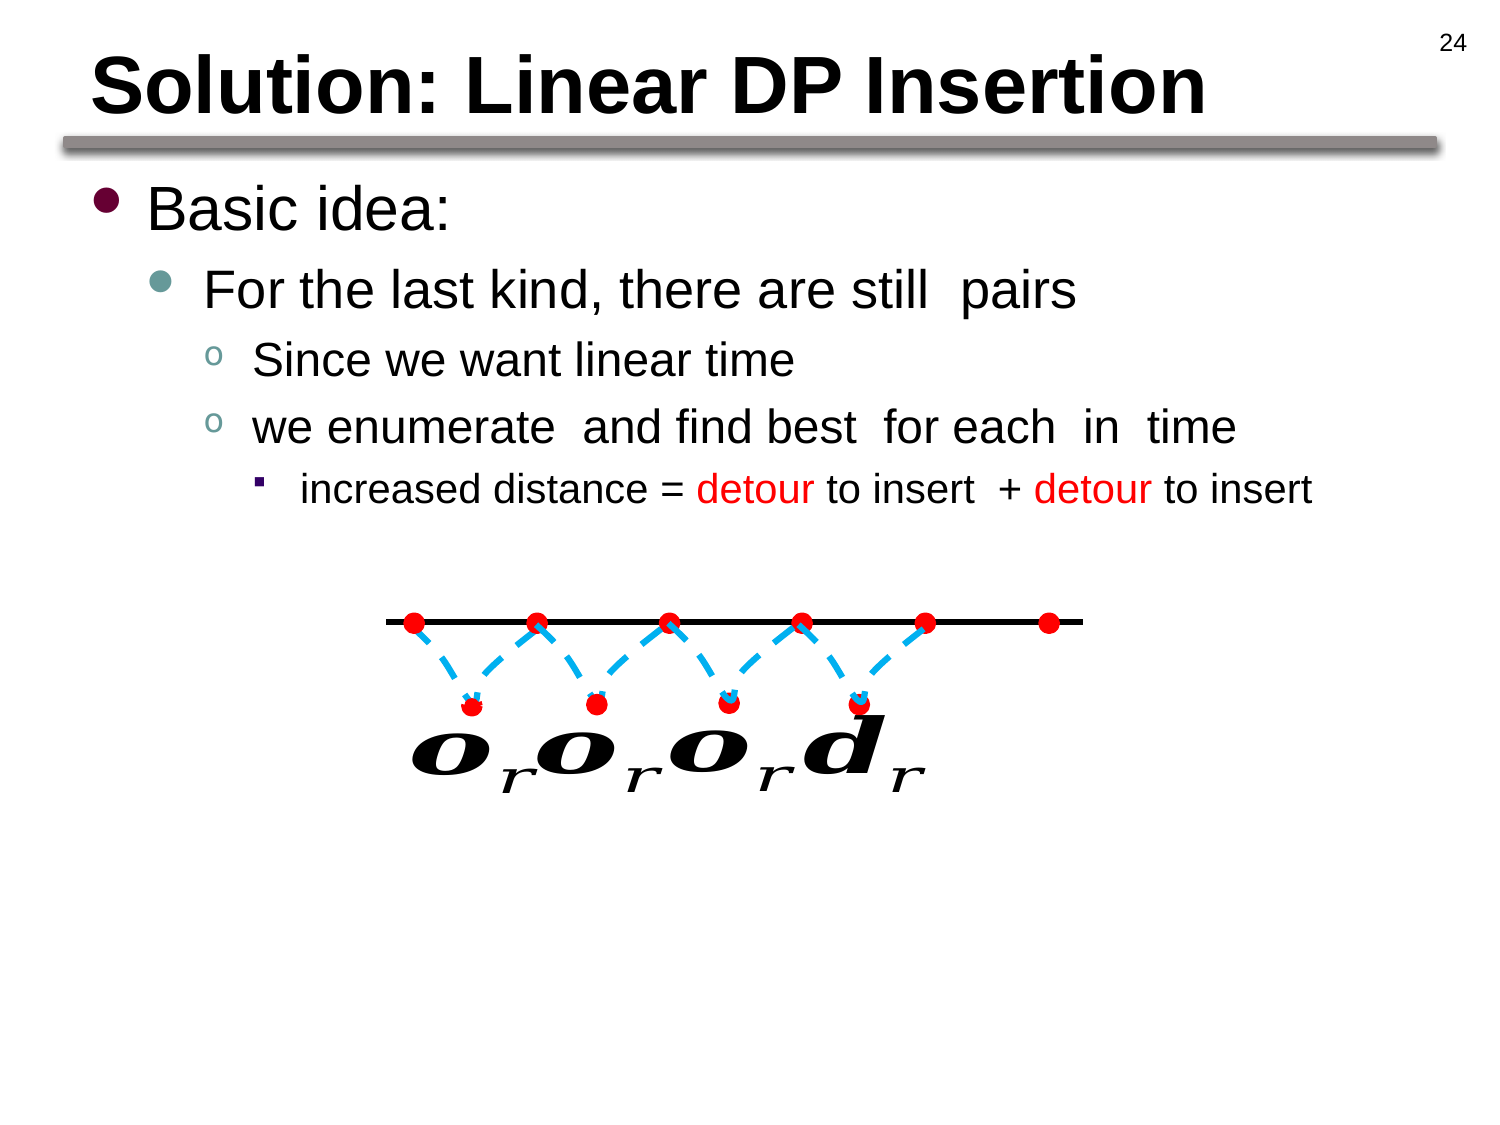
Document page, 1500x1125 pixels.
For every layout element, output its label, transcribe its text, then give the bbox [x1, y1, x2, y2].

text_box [804, 624, 933, 803]
text_box [795, 615, 810, 621]
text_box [669, 623, 803, 802]
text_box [408, 631, 528, 804]
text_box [533, 624, 670, 803]
text_box [662, 615, 677, 620]
slide_number 24 [1131, 18, 1483, 62]
text_box [530, 615, 545, 621]
text_box [1042, 615, 1057, 621]
text_box [918, 615, 933, 621]
text_box [407, 615, 422, 621]
title Solution: Linear DP Insertion [75, 20, 1425, 138]
